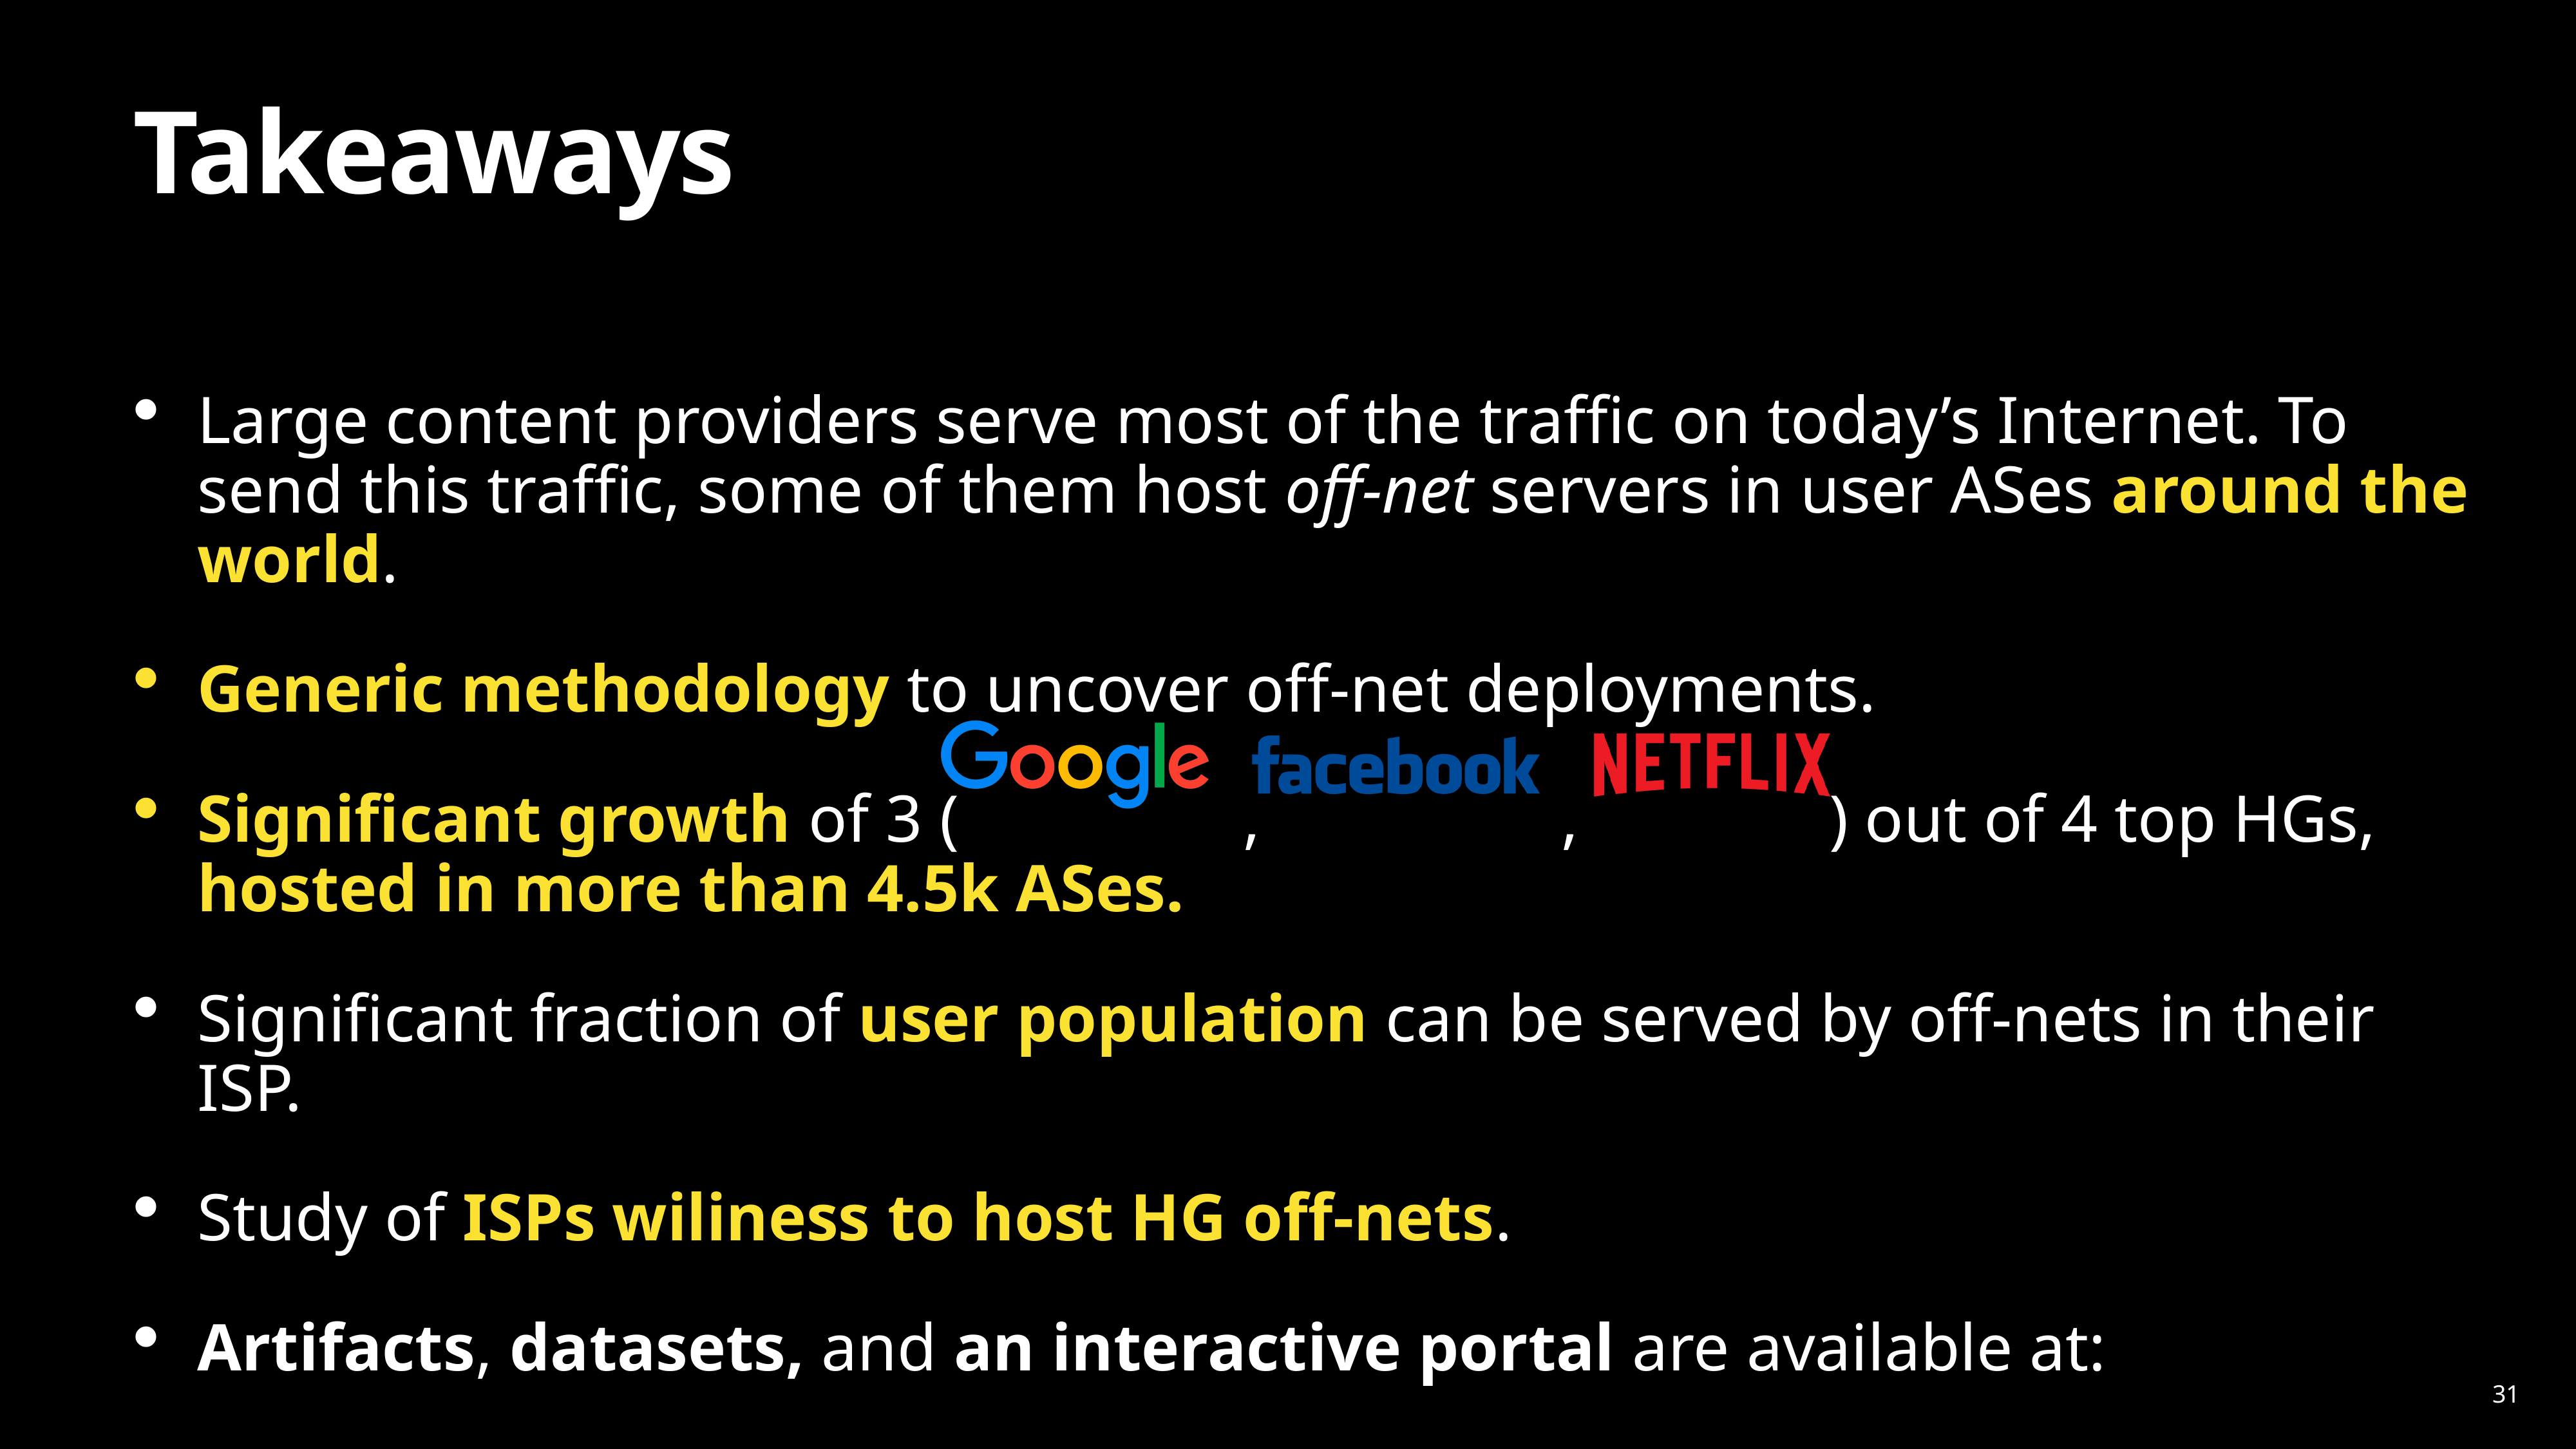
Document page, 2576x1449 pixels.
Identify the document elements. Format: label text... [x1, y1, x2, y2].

title Takeaways [127, 100, 2449, 252]
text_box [940, 604, 1861, 925]
text_box 31 [2441, 1373, 2571, 1417]
list Large content providers serve most of the traffic on today’s Internet. To send this traffic, some of them host off-net servers in user ASes around the world. Generic methodology to uncover off-net deployments. Significant growth of 3 ( , , ) out of 4 top HGs, hosted in more than 4.5k ASes. Significant fraction of user population can be served by off-nets in their ISP. Study of ISPs wiliness to host HG off-nets. Artifacts, datasets, and an interactive portal are available at: https://pgigis.github.io/hypergiants-offnets/ [127, 382, 2497, 1416]
